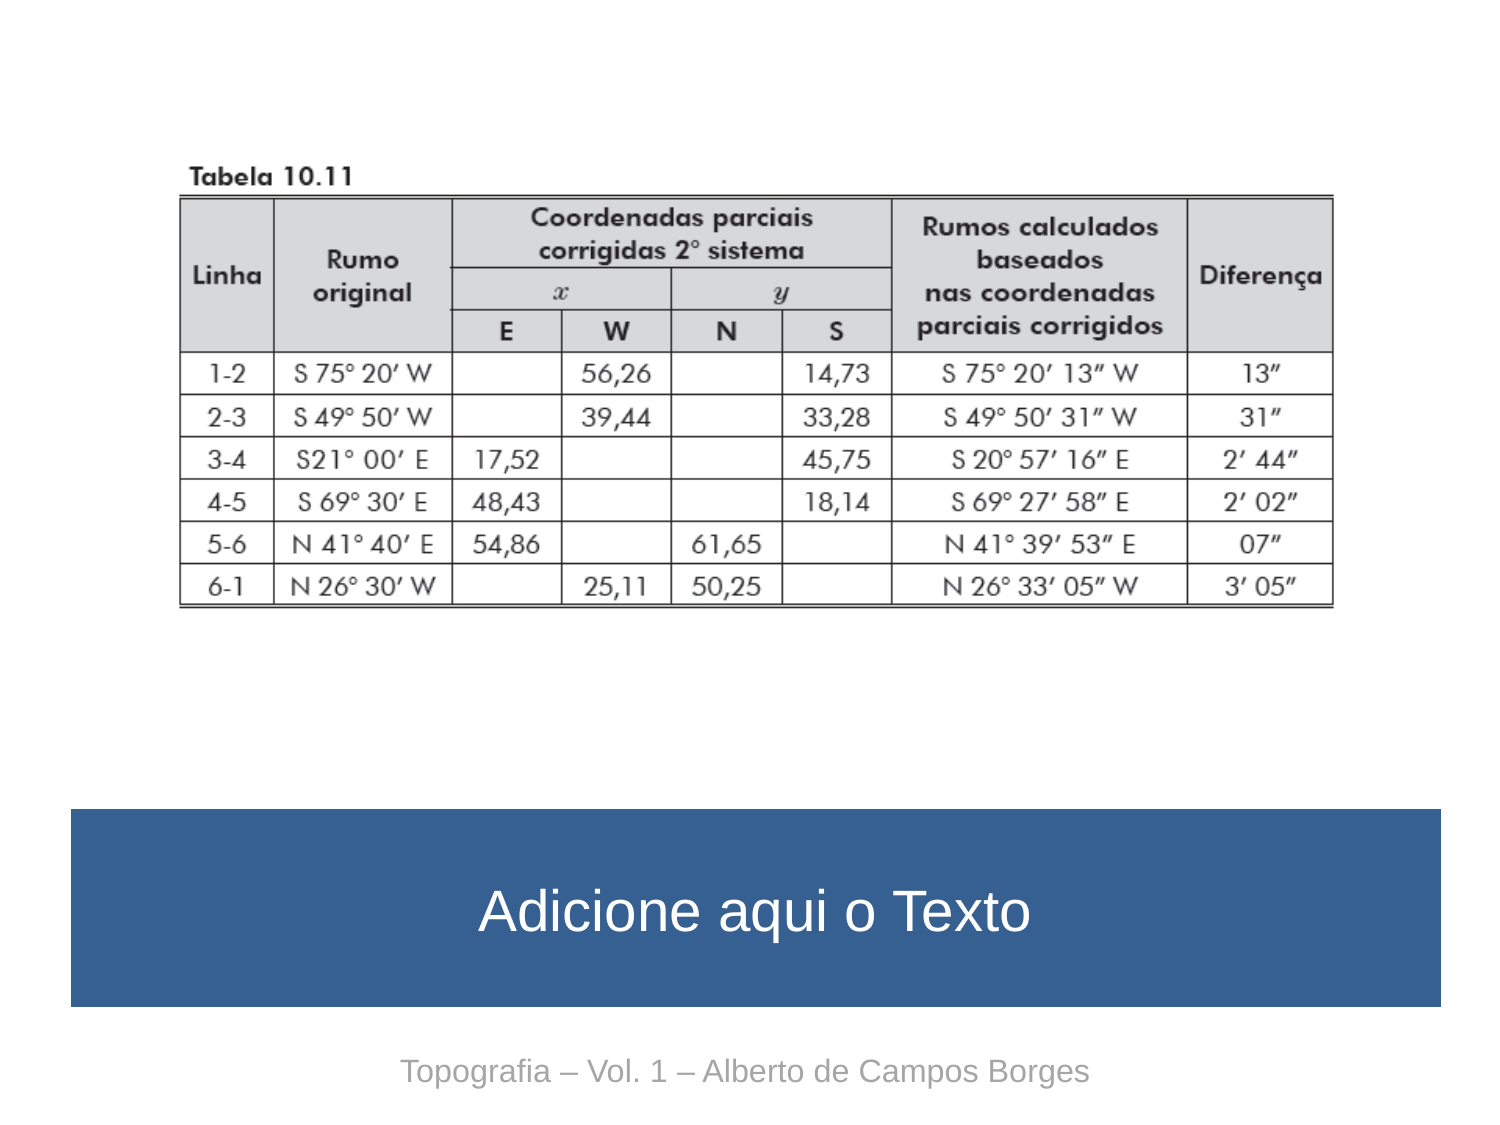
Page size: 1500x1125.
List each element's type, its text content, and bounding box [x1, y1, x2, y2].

footer Topografia – Vol. 1 – Alberto de Campos Borges [0, 1042, 1500, 1103]
picture [153, 148, 1359, 622]
text_box Adicione aqui o Texto [70, 808, 1442, 1008]
